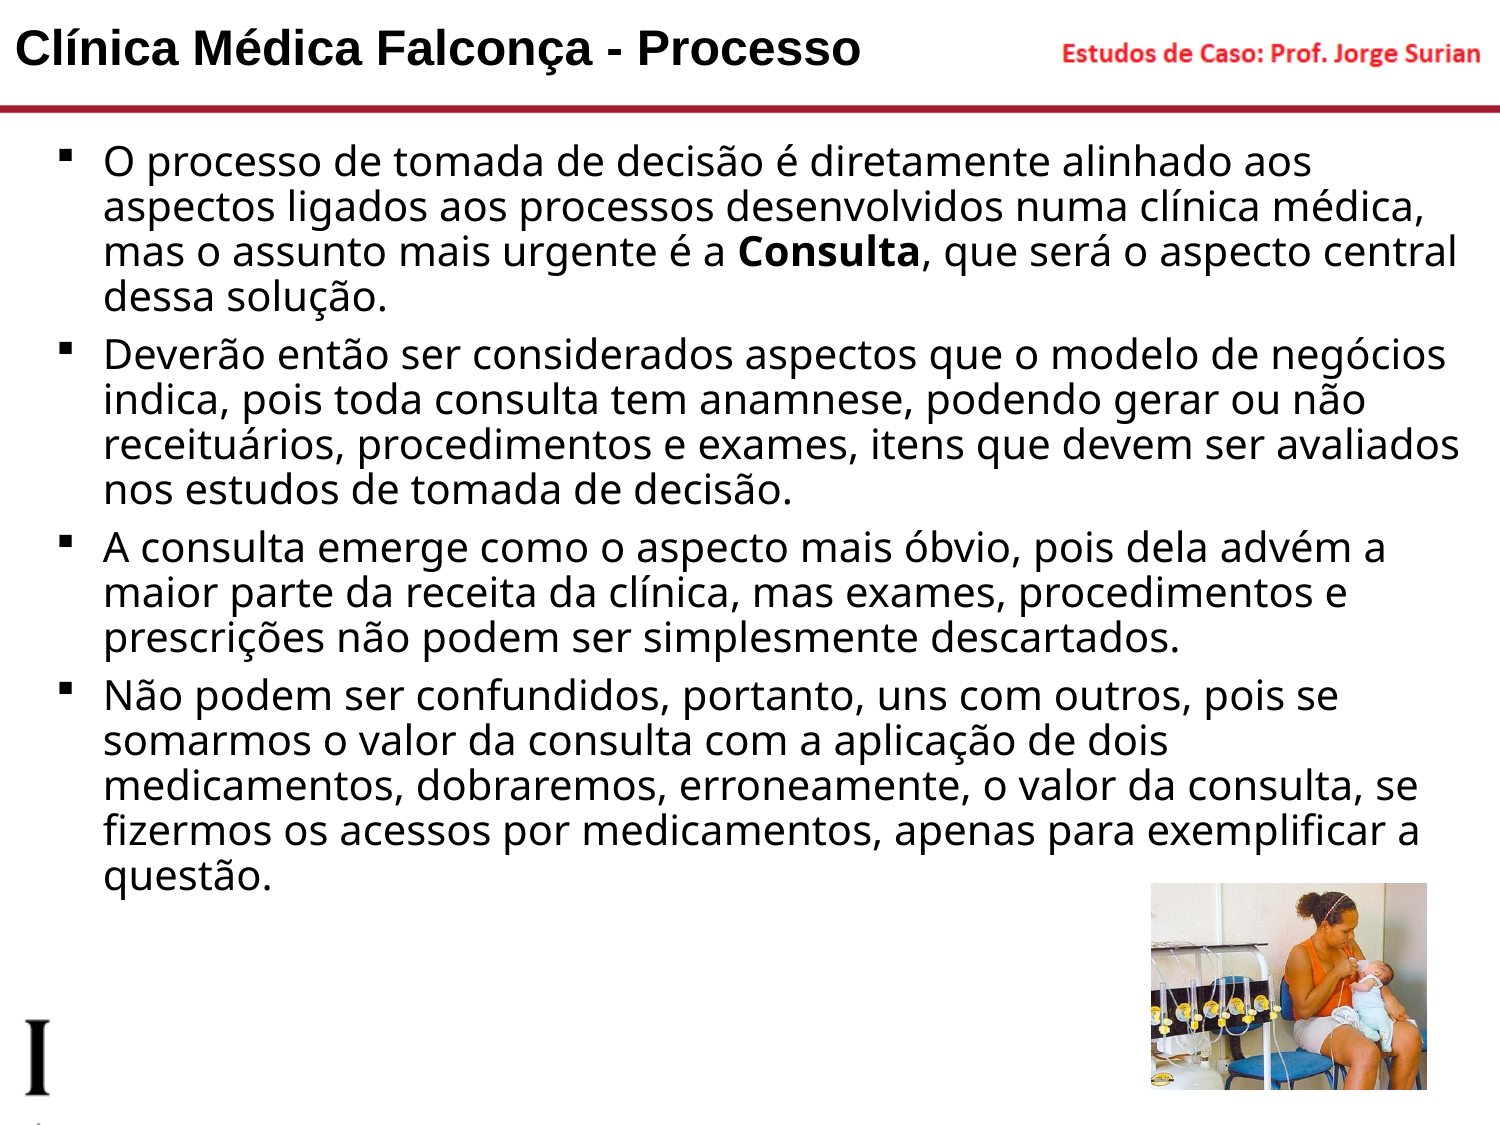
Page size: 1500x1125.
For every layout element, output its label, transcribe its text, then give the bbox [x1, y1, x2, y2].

list O processo de tomada de decisão é diretamente alinhado aos aspectos ligados aos processos desenvolvidos numa clínica médica, mas o assunto mais urgente é a Consulta, que será o aspecto central dessa solução. Deverão então ser considerados aspectos que o modelo de negócios indica, pois toda consulta tem anamnese, podendo gerar ou não receituários, procedimentos e exames, itens que devem ser avaliados nos estudos de tomada de decisão. A consulta emerge como o aspecto mais óbvio, pois dela advém a maior parte da receita da clínica, mas exames, procedimentos e prescrições não podem ser simplesmente descartados. Não podem ser confundidos, portanto, uns com outros, pois se somarmos o valor da consulta com a aplicação de dois medicamentos, dobraremos, erroneamente, o valor da consulta, se fizermos os acessos por medicamentos, apenas para exemplificar a questão. [41, 133, 1477, 1090]
picture [0, 9, 1500, 1125]
text_box Clínica Médica Falconça - Processo [0, 15, 1200, 121]
